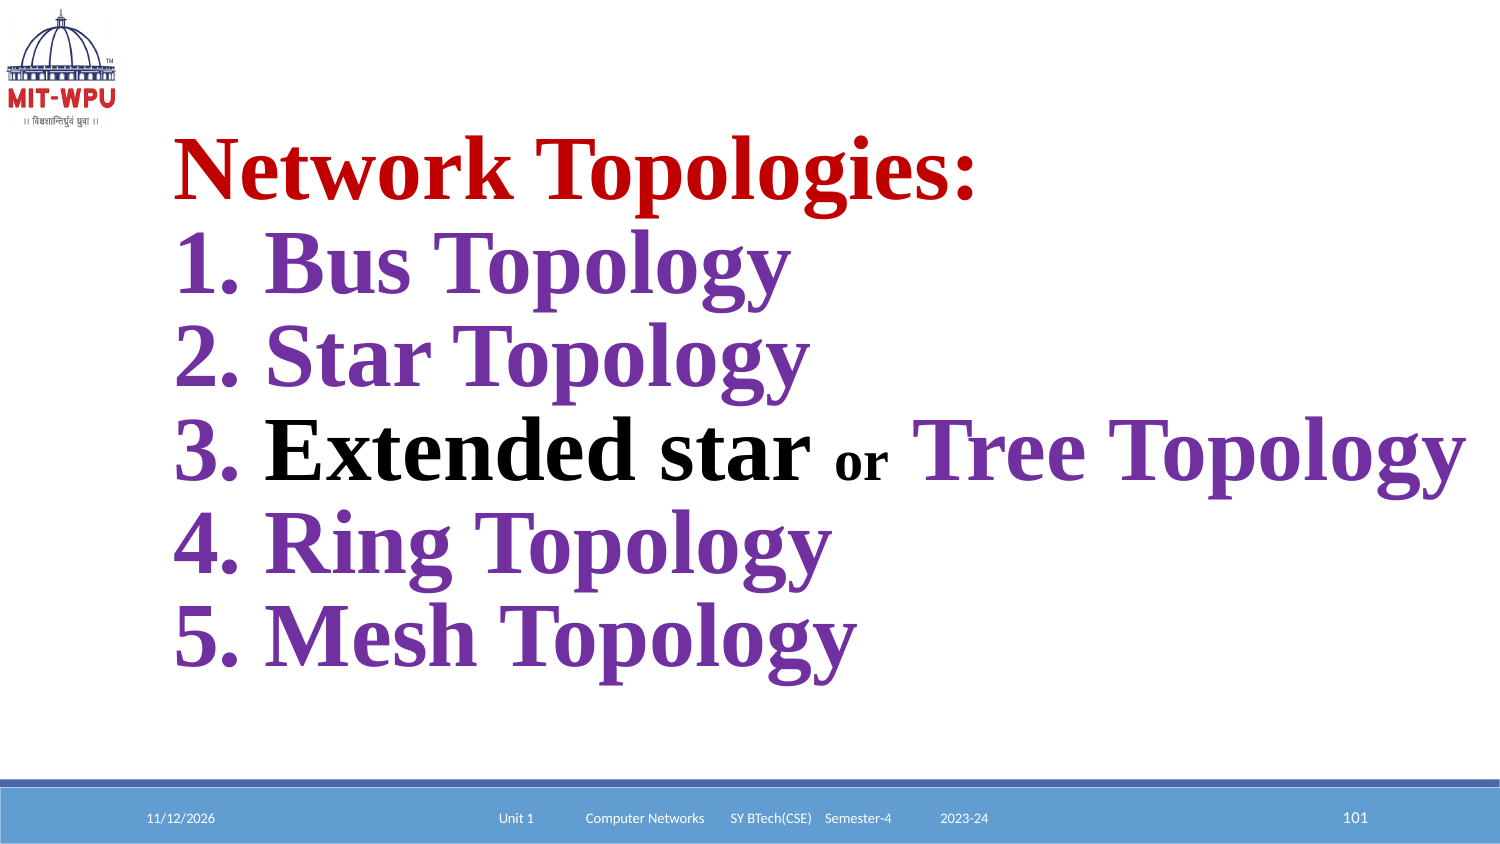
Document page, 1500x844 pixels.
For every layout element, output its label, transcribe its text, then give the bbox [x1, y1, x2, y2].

picture [6, 9, 129, 129]
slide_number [135, 794, 161, 840]
title Network Topologies: 1. Bus Topology 2. Star Topology 3. Extended star or Tree Topology 4. Ring Topology 5. Mesh Topology [161, 127, 1500, 844]
